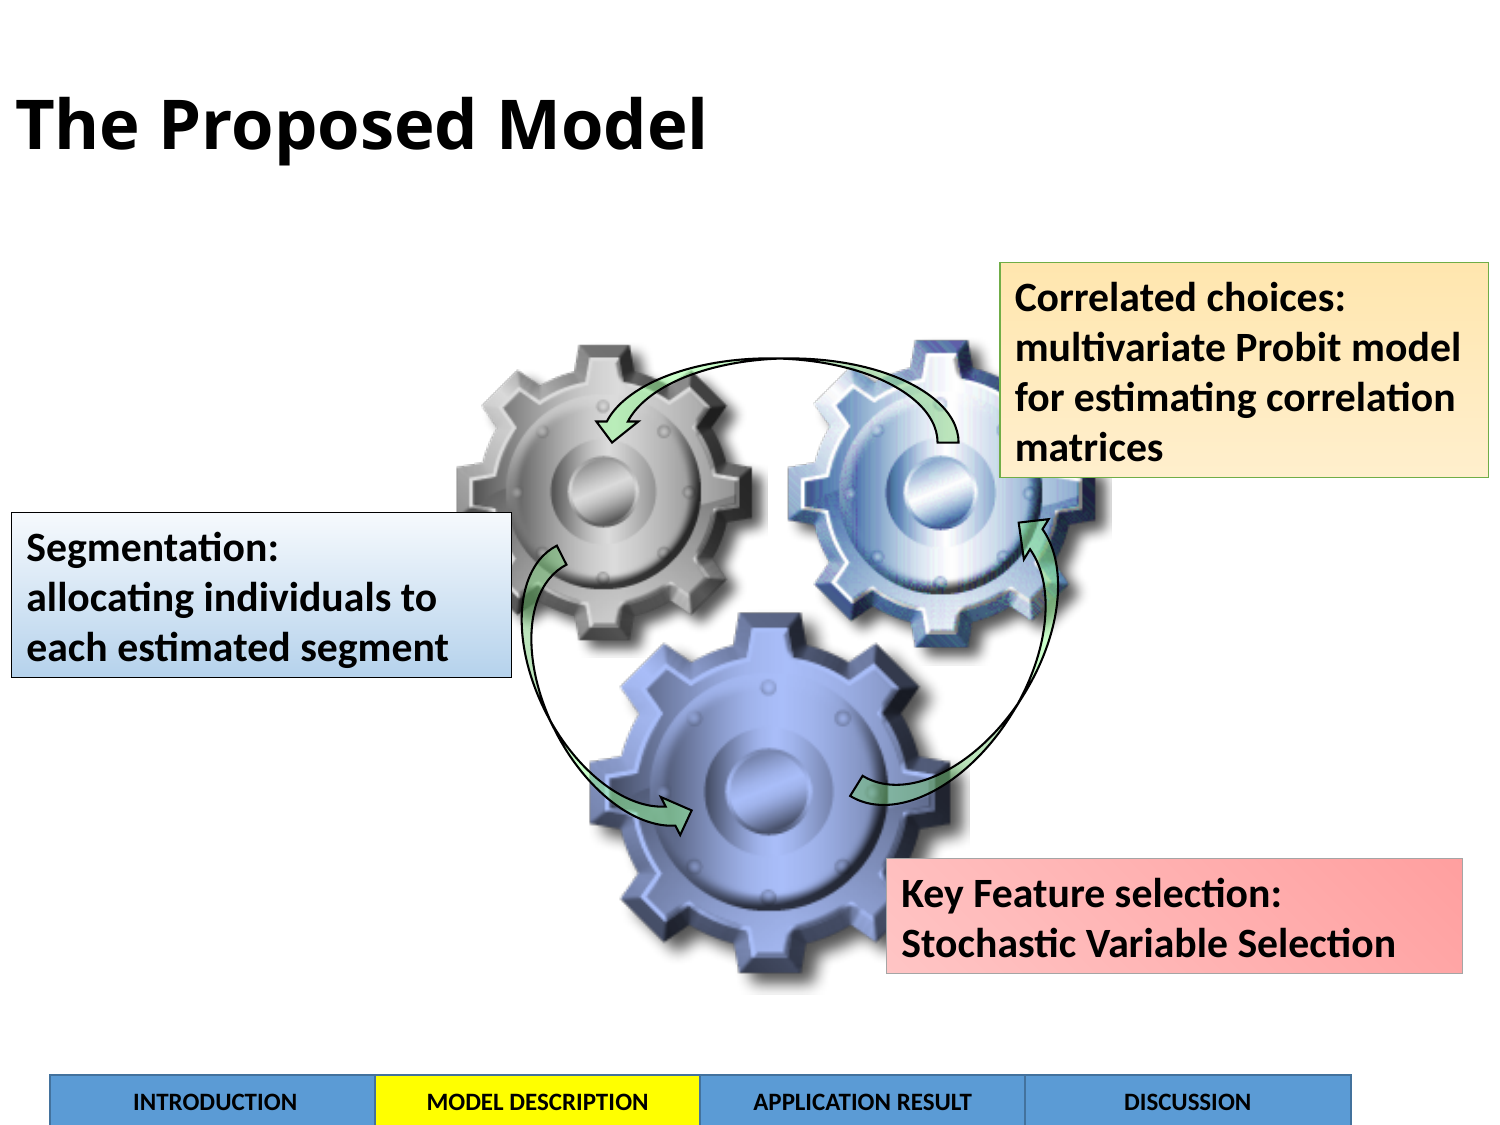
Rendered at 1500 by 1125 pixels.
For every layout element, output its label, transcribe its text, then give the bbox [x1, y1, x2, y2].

text_box APPLICATION RESULT [699, 1074, 1024, 1125]
text_box INTRODUCTION [49, 1074, 374, 1125]
text_box [525, 658, 584, 777]
text_box MODEL DESCRIPTION [374, 1074, 699, 1125]
text_box DISCUSSION [1024, 1074, 1352, 1125]
title The Proposed Model [0, 50, 1500, 205]
picture [451, 337, 1112, 995]
text_box Segmentation: allocating individuals to each estimated segment [11, 512, 512, 678]
text_box Correlated choices: multivariate Probit model for estimating correlation matrices [999, 262, 1489, 478]
text_box Key Feature selection: Stochastic Variable Selection [970, 858, 1463, 974]
text_box [970, 667, 1040, 767]
text_box [768, 357, 783, 361]
